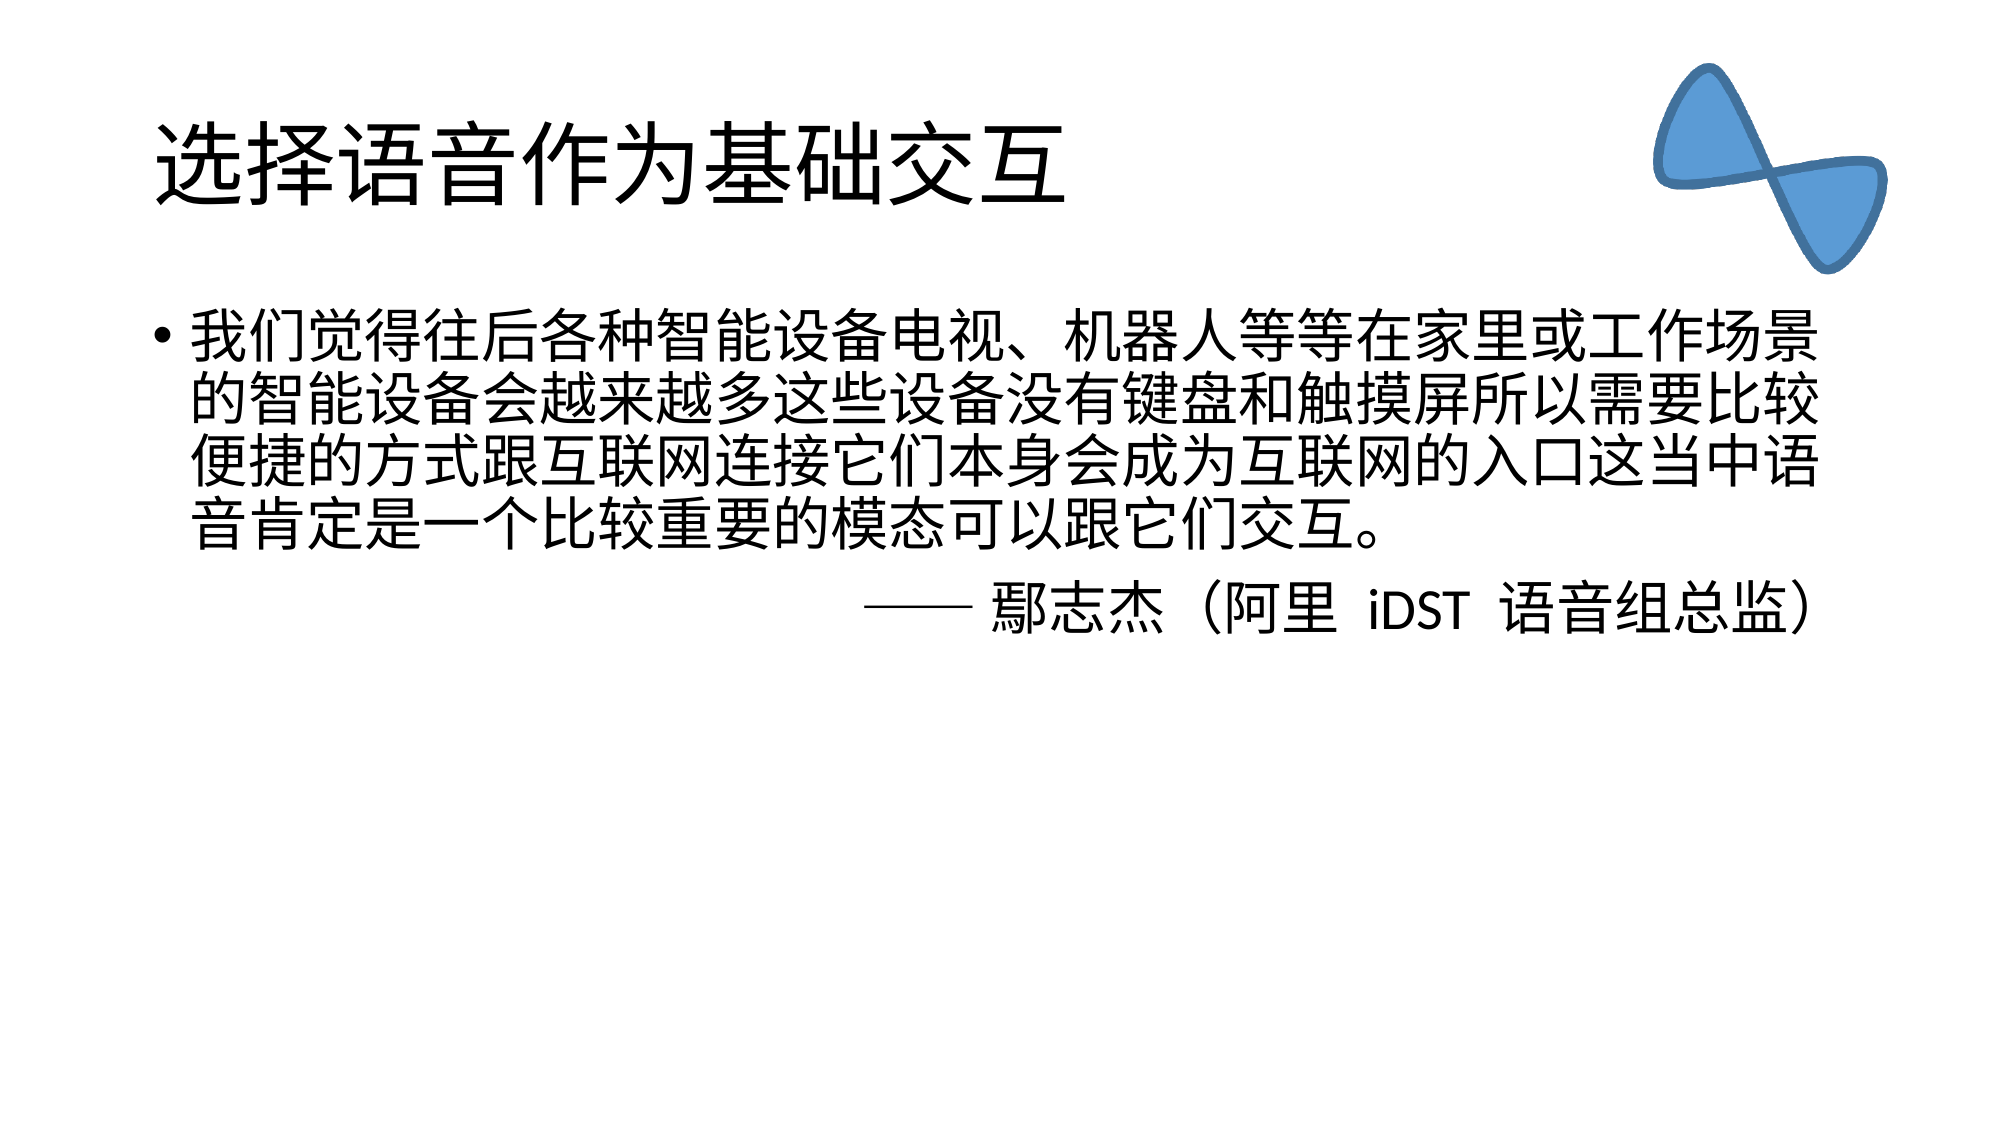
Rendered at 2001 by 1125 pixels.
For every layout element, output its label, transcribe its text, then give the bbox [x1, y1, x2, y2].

title 选择语音作为基础交互 [137, 59, 1649, 278]
list 我们觉得往后各种智能设备电视、机器人等等在家里或工作场景的智能设备会越来越多这些设备没有键盘和触摸屏所以需要比较便捷的方式跟互联网连接它们本身会成为互联网的入口这当中语音肯定是一个比较重要的模态可以跟它们交互。 ——鄢志杰（阿里 iDST 语音组总监） [137, 299, 1863, 1014]
picture [1649, 48, 1891, 289]
